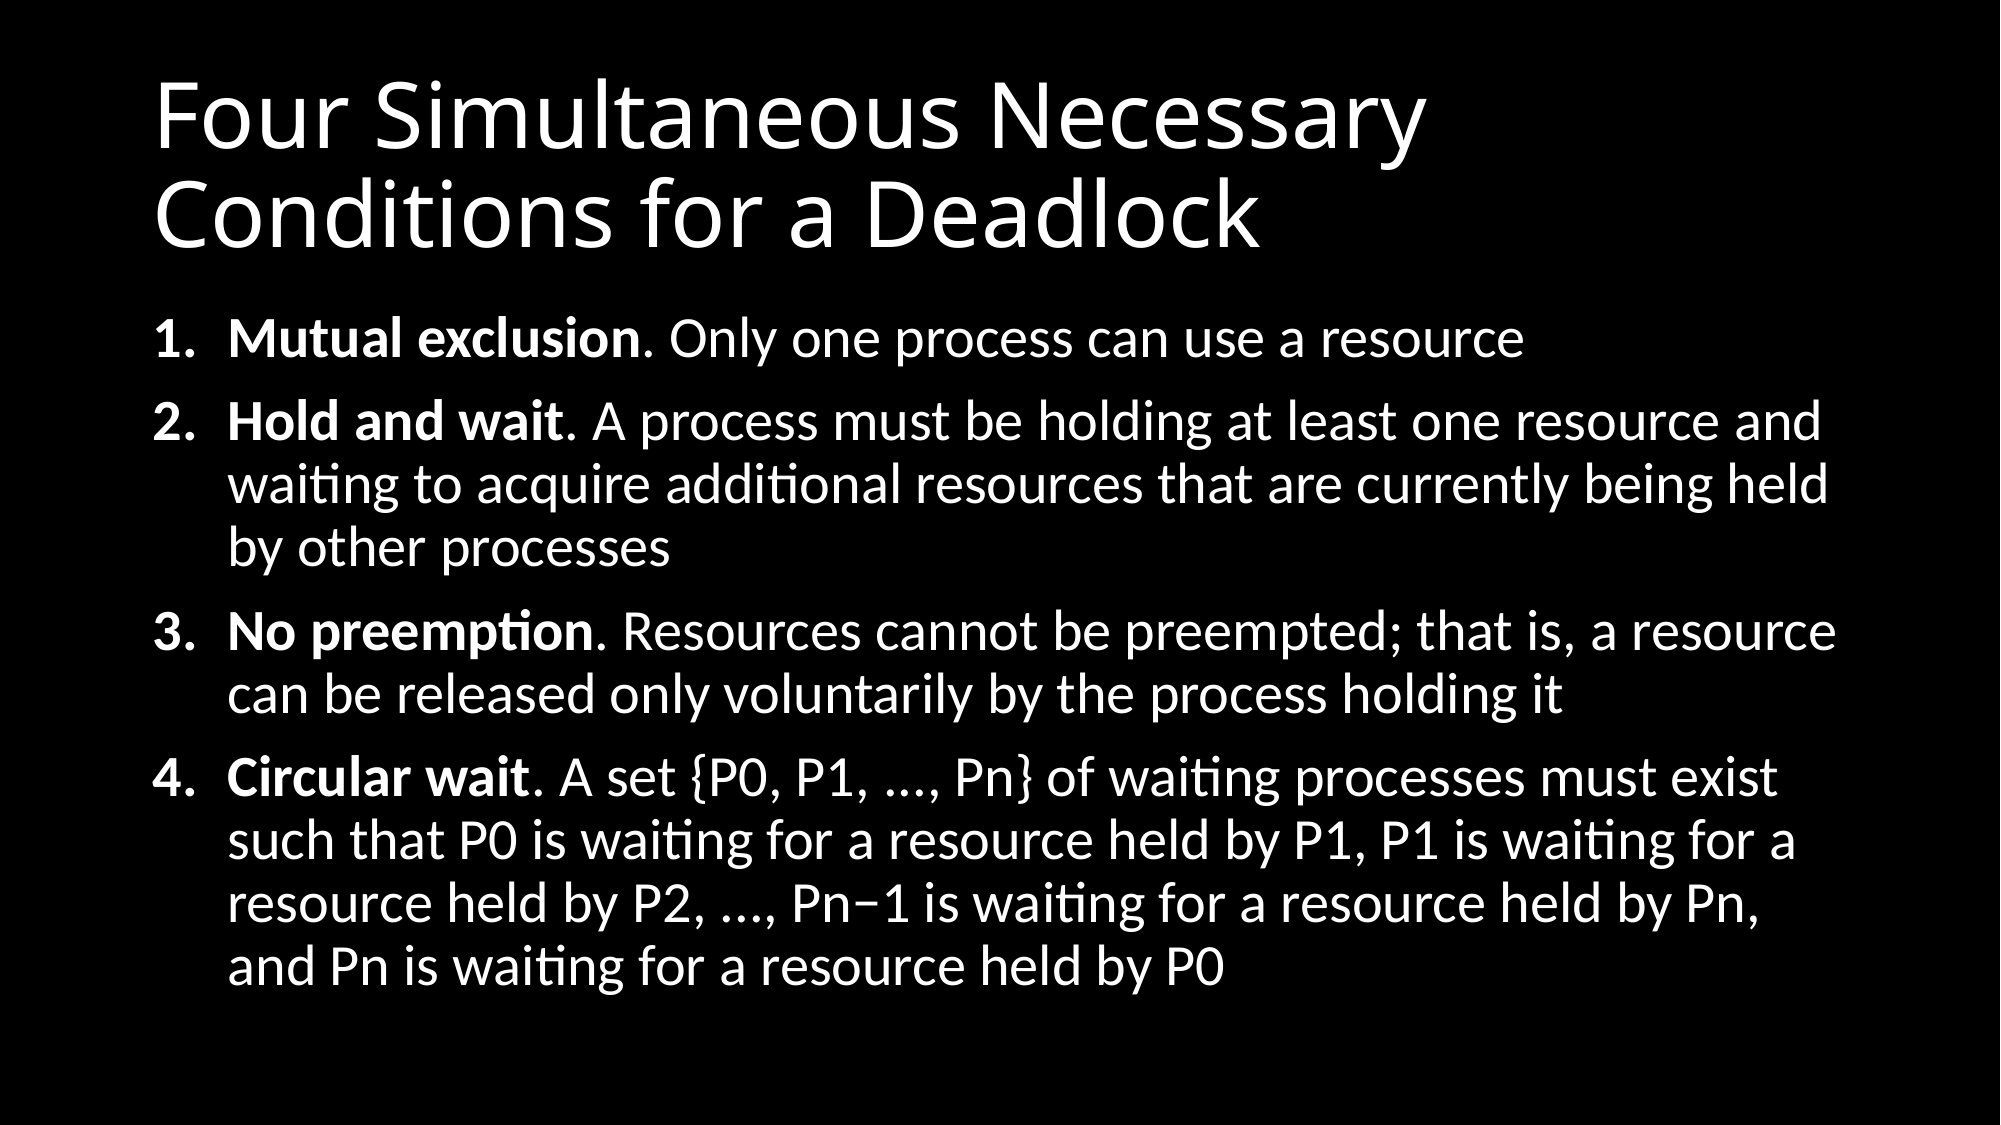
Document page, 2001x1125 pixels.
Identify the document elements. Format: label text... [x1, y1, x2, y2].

title Four Simultaneous Necessary Conditions for a Deadlock [137, 59, 1863, 278]
list Mutual exclusion. Only one process can use a resource Hold and wait. A process must be holding at least one resource and waiting to acquire additional resources that are currently being held by other processes No preemption. Resources cannot be preempted; that is, a resource can be released only voluntarily by the process holding it Circular wait. A set {P0, P1, ..., Pn} of waiting processes must exist such that P0 is waiting for a resource held by P1, P1 is waiting for a resource held by P2, ..., Pn−1 is waiting for a resource held by Pn, and Pn is waiting for a resource held by P0 [137, 299, 1863, 1014]
